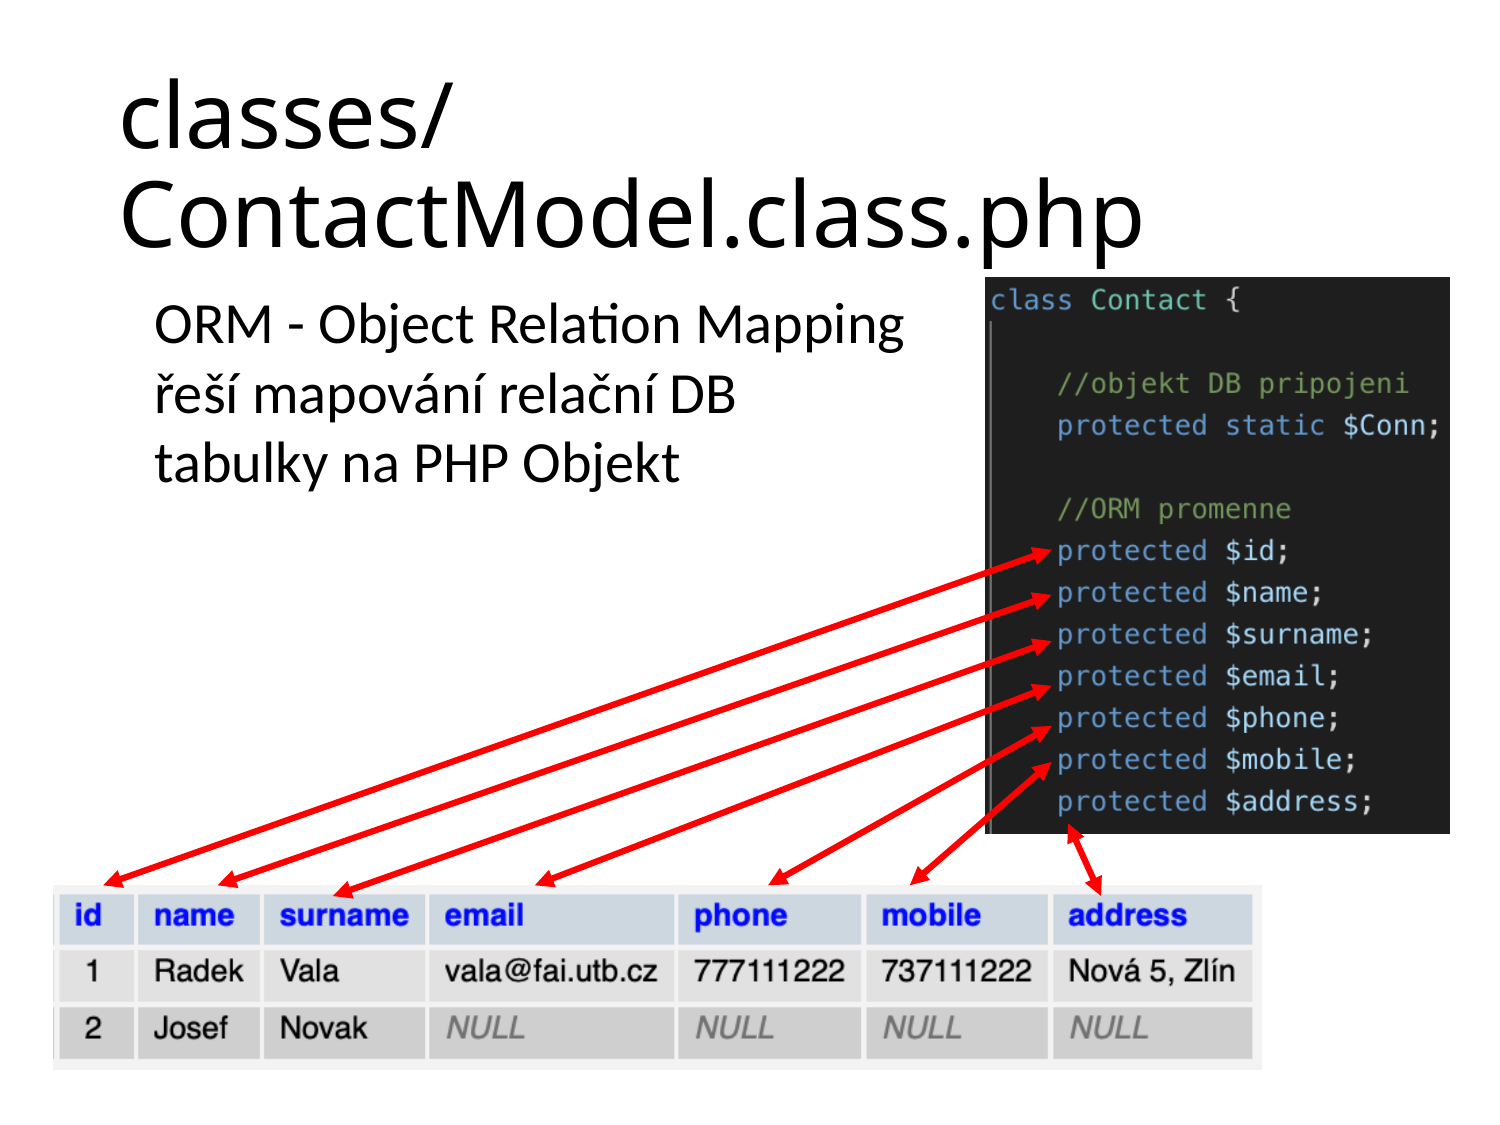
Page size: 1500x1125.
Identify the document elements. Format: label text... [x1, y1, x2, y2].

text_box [909, 761, 1052, 886]
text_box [768, 725, 1052, 886]
title classes/ContactModel.class.php [103, 59, 1397, 278]
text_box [103, 549, 1052, 886]
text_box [534, 685, 1052, 886]
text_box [1068, 823, 1101, 896]
picture [53, 885, 1262, 1070]
text_box ORM - Object Relation Mapping řeší mapování relační DB tabulky na PHP Objekt [139, 277, 931, 502]
picture [985, 277, 1450, 835]
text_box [332, 641, 1052, 897]
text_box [217, 595, 1052, 886]
